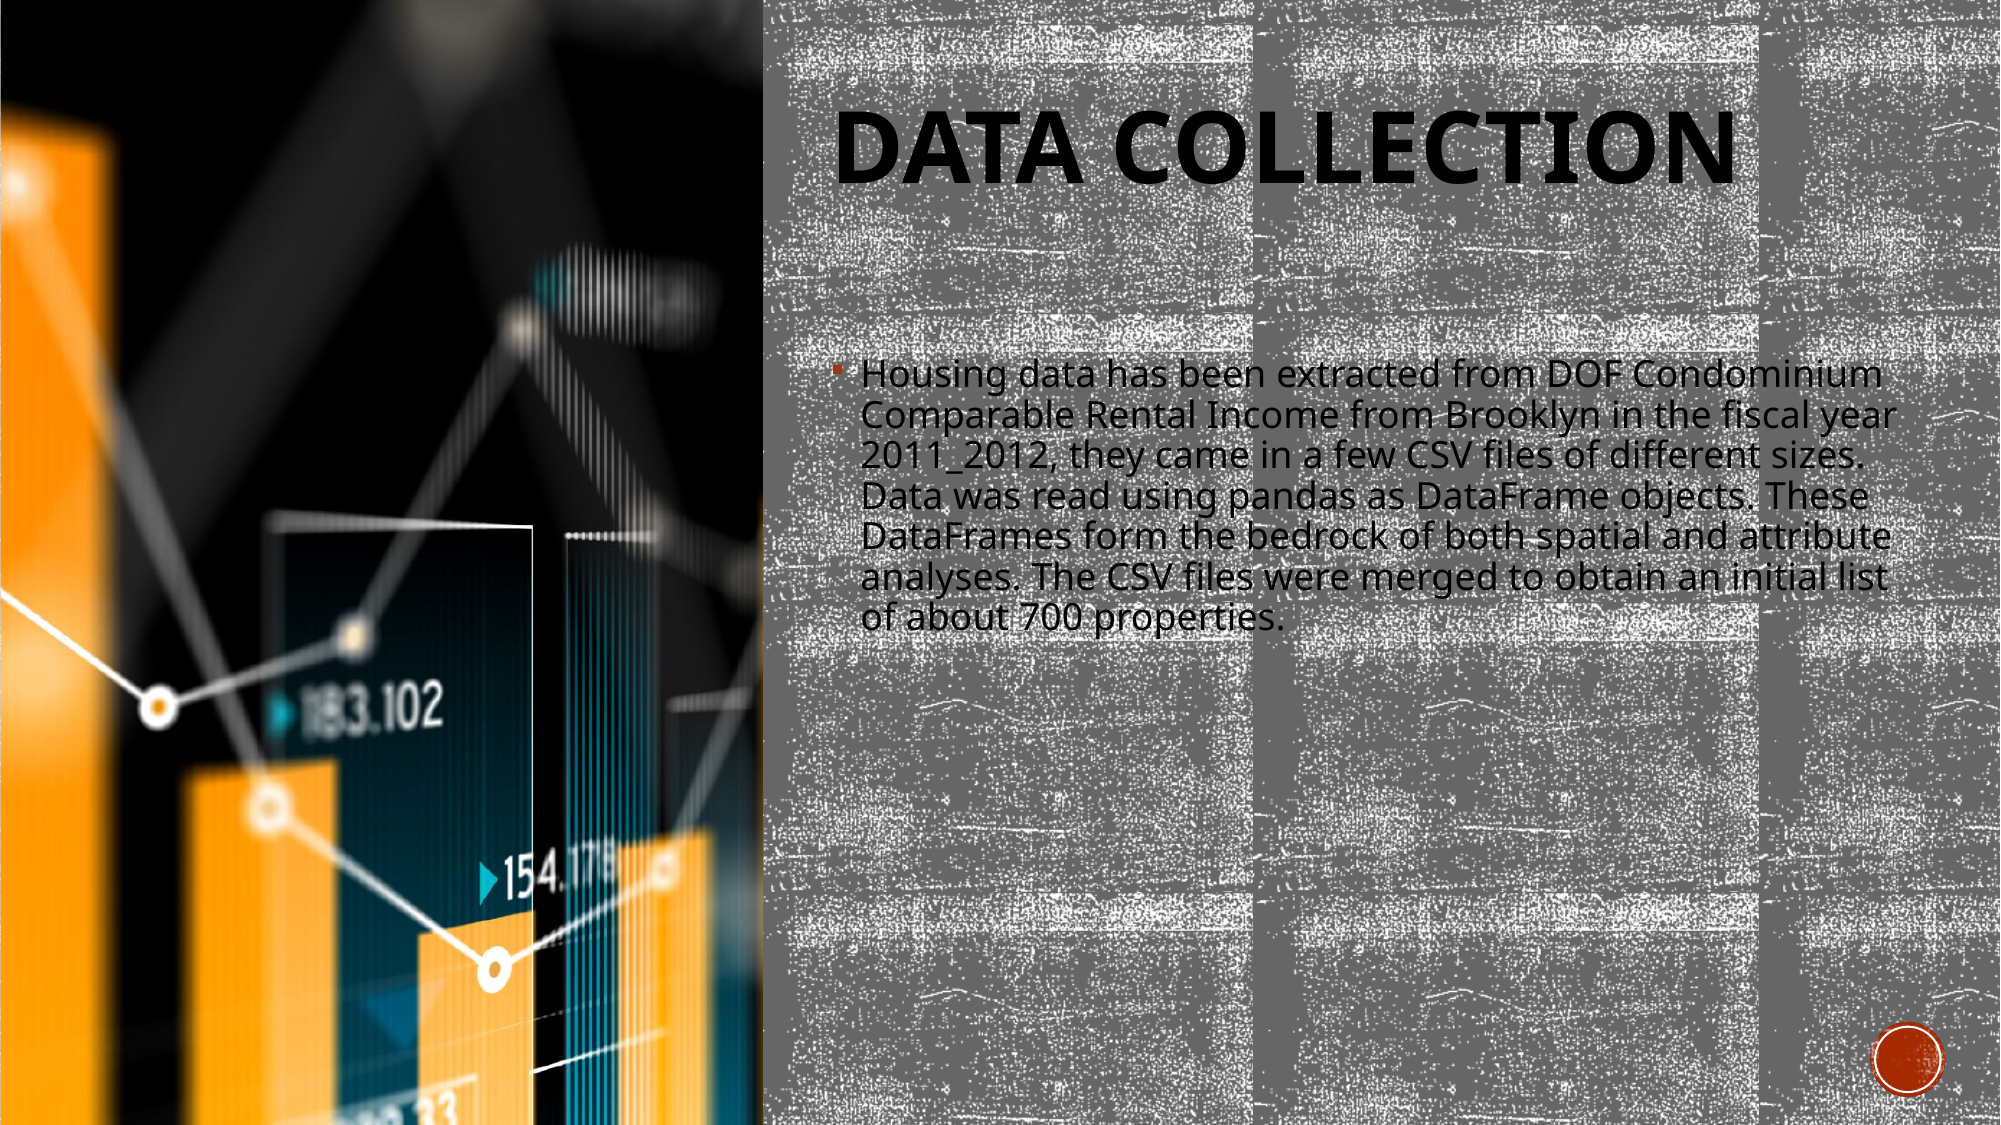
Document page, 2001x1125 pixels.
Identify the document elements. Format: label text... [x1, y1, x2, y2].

title Data collection [815, 79, 1920, 344]
list Housing data has been extracted from DOF Condominium Comparable Rental Income from Brooklyn in the fiscal year 2011_2012, they came in a few CSV files of different sizes. Data was read using pandas as DataFrame objects. These DataFrames form the bedrock of both spatial and attribute analyses. The CSV files were merged to obtain an initial list of about 700 properties. [815, 348, 1920, 1013]
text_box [1872, 1024, 1943, 1096]
picture [0, 0, 763, 1125]
text_box [764, 0, 2000, 1125]
